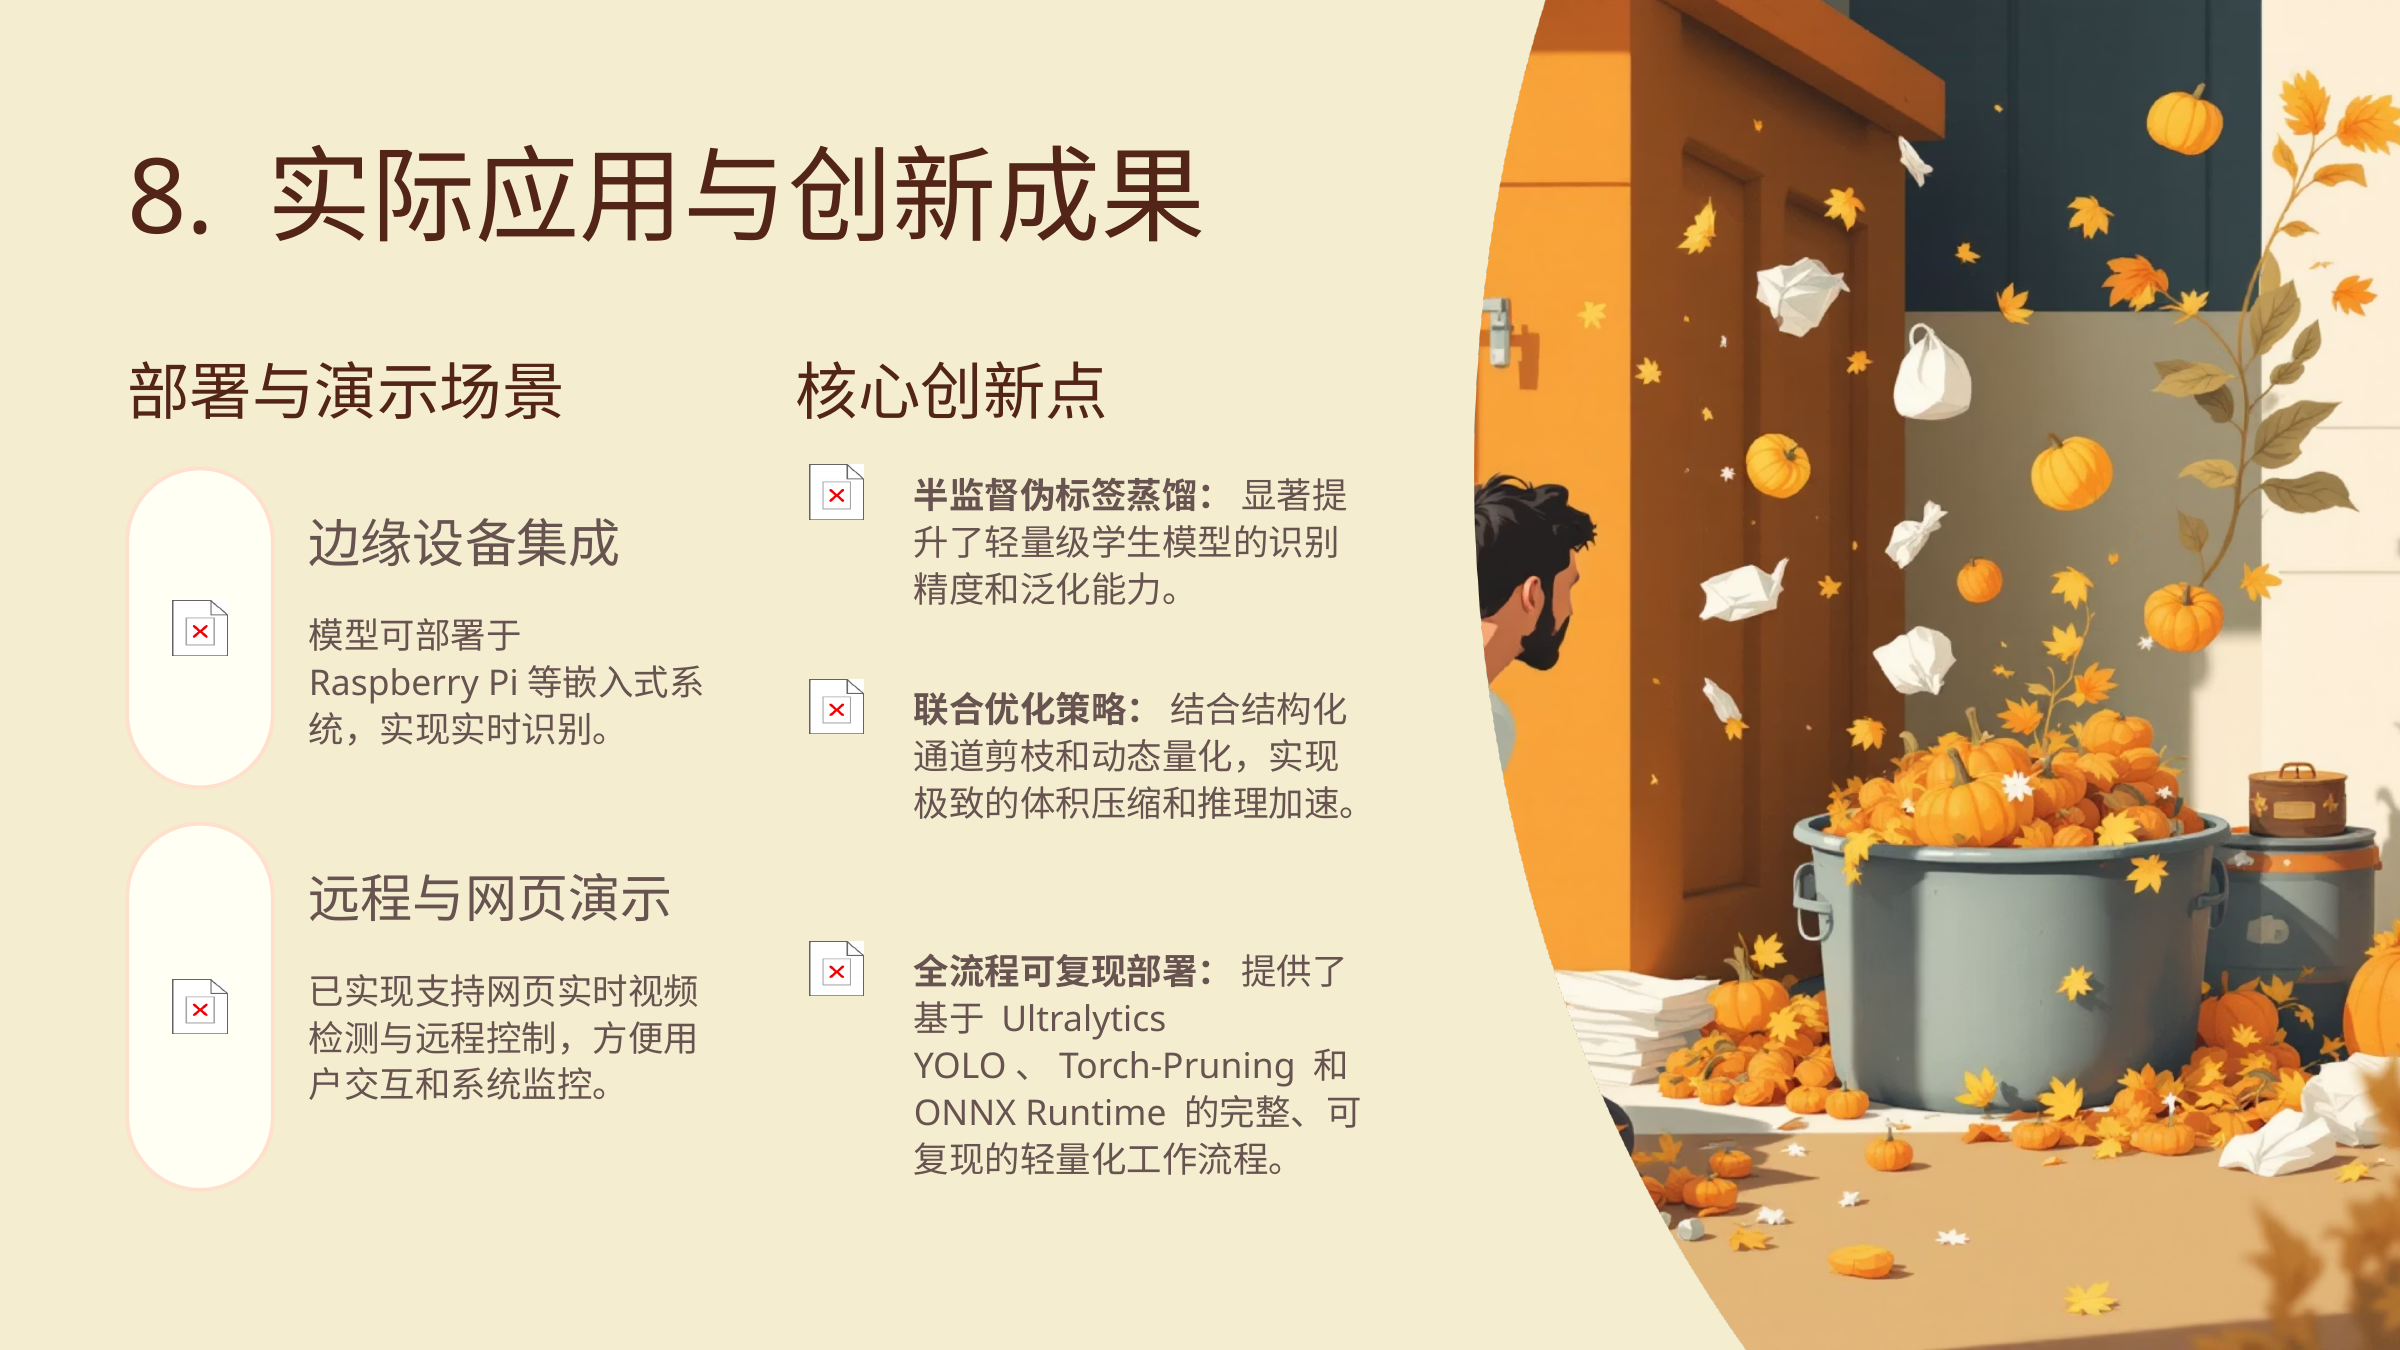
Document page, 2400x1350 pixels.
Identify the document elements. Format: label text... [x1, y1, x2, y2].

text_box 已实现支持网页实时视频检测与远程控制，方便用户交互和系统监控。 [309, 964, 706, 1154]
text_box 联合优化策略： 结合结构化通道剪枝和动态量化，实现极致的体积压缩和推理加速。 [913, 683, 1374, 873]
text_box 核心创新点 [795, 346, 1374, 428]
text_box 8. 实际应用与创新成果 [127, 119, 1178, 256]
picture [0, 0, 2400, 1350]
text_box [127, 823, 273, 1190]
text_box 远程与网页演示 [309, 860, 706, 928]
text_box 边缘设备集成 [309, 504, 706, 573]
text_box [127, 468, 273, 788]
text_box 半监督伪标签蒸馏： 显著提升了轻量级学生模型的识别精度和泛化能力。 [913, 468, 1374, 611]
text_box 模型可部署于 Raspberry Pi等嵌入式系统，实现实时识别。 [309, 609, 706, 751]
text_box 部署与演示场景 [127, 346, 706, 428]
text_box 全流程可复现部署： 提供了基于 Ultralytics YOLO、Torch-Pruning 和 ONNX Runtime 的完整、可复现的轻量化工作流程。 [913, 944, 1374, 1182]
